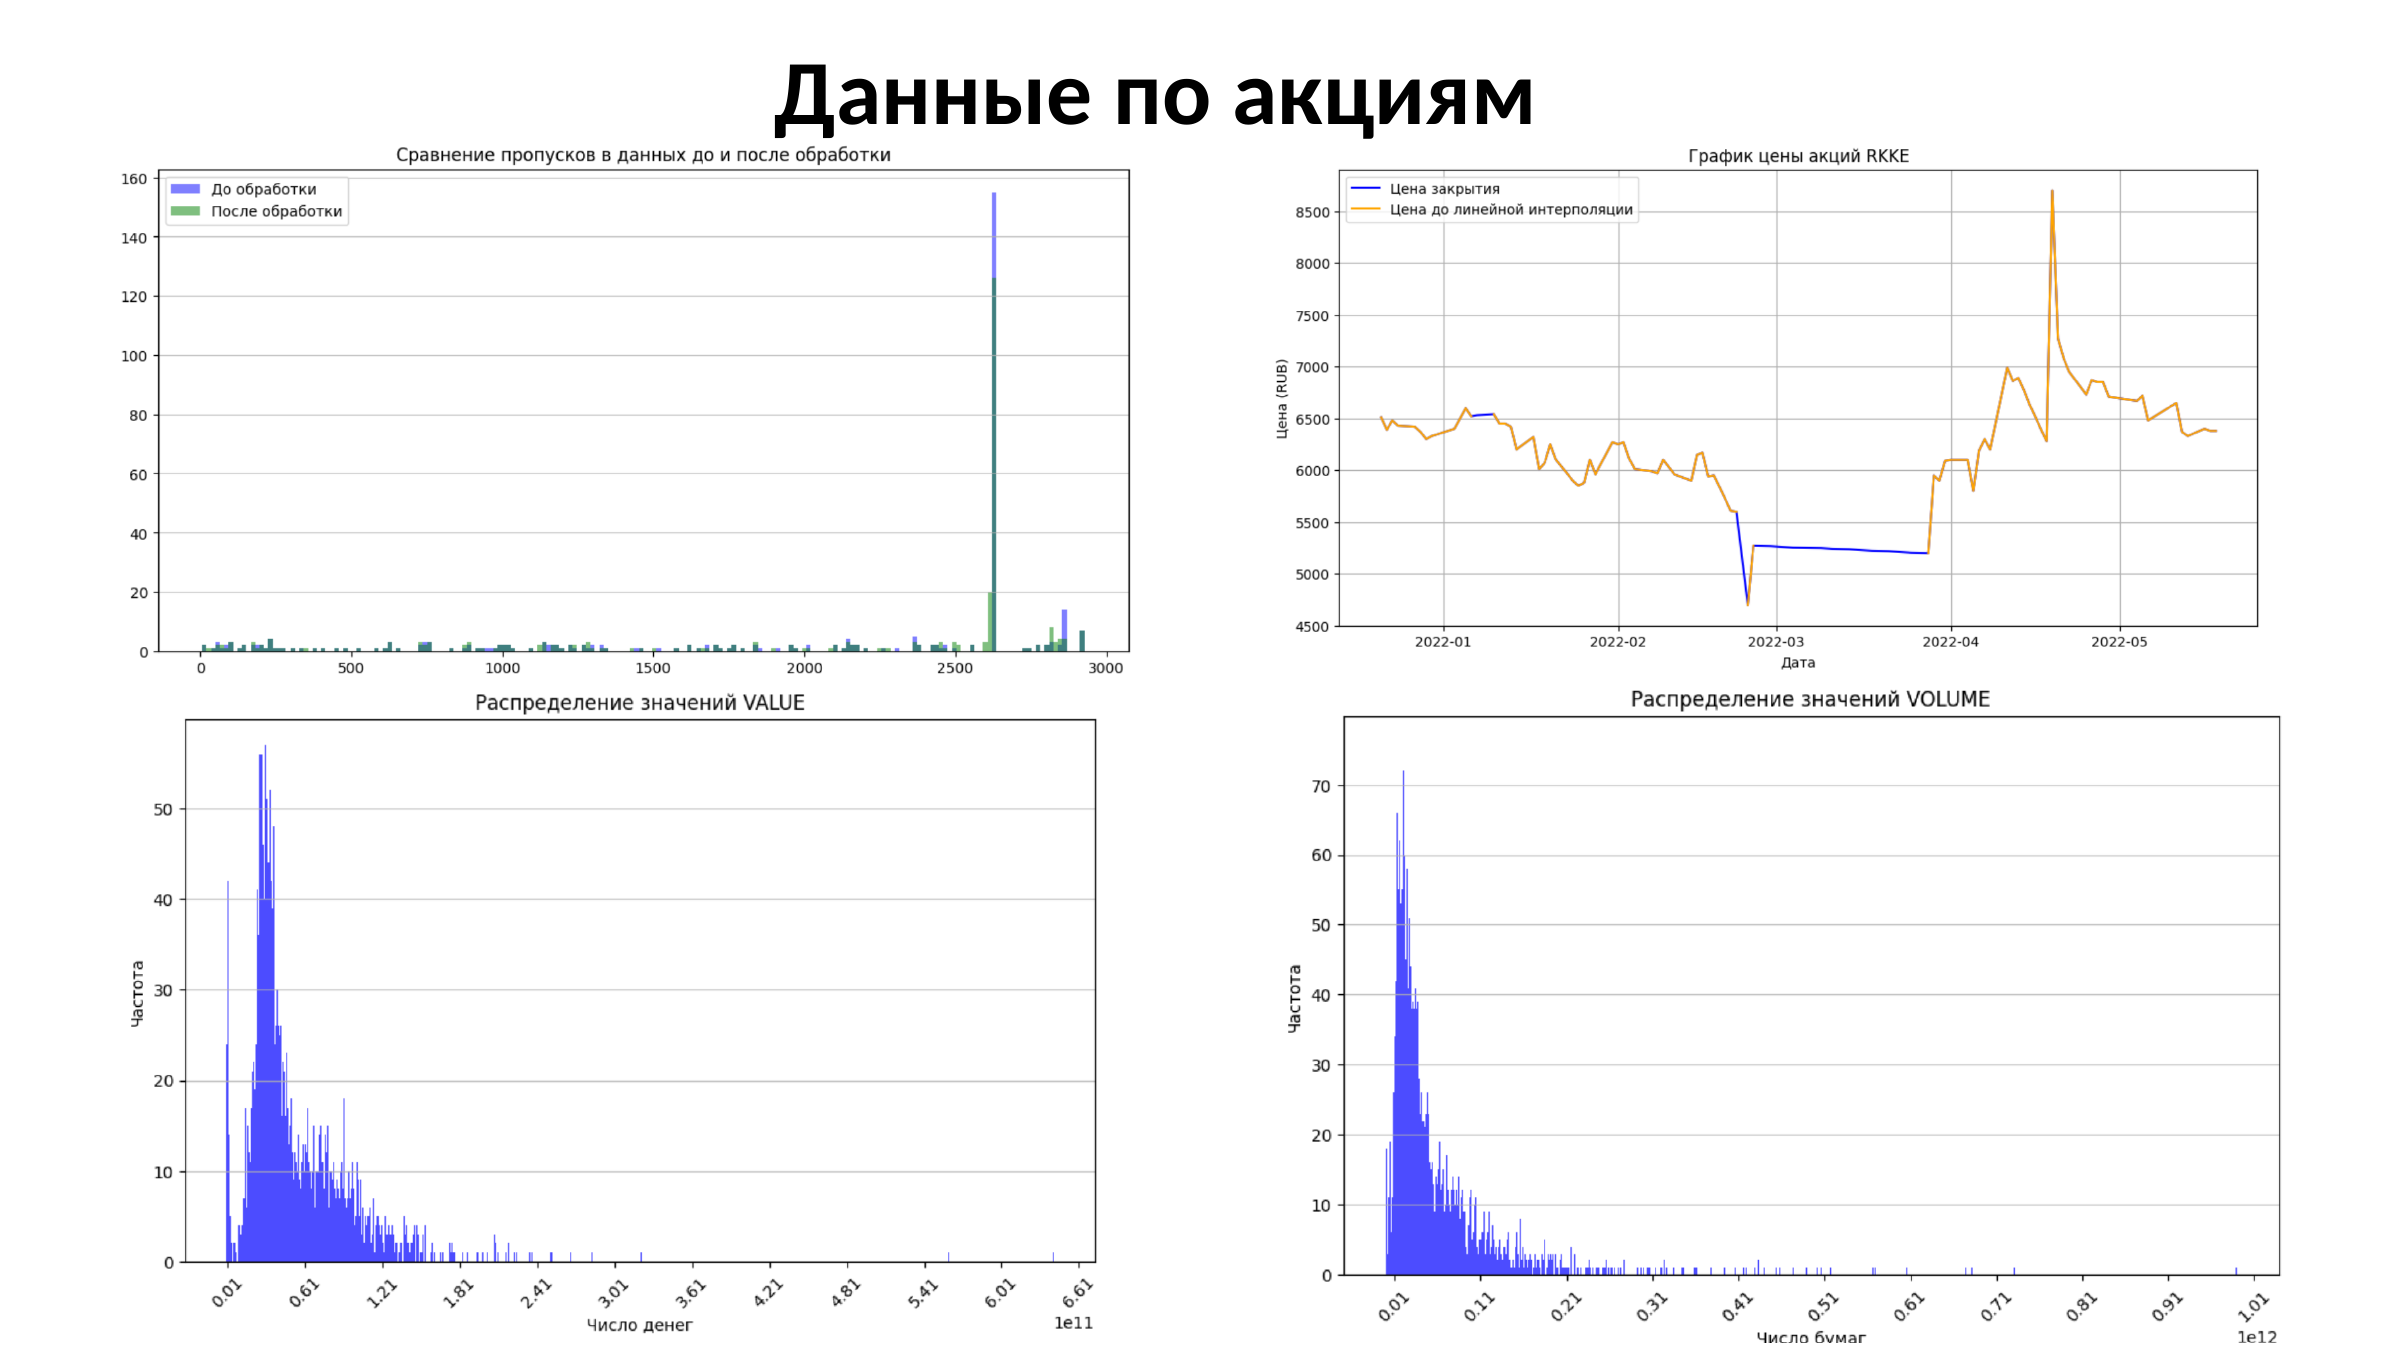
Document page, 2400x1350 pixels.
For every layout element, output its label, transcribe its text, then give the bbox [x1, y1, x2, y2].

picture [128, 682, 1107, 1336]
picture [1276, 682, 2296, 1343]
text_box Данные по акциям [730, 33, 1582, 143]
picture [112, 142, 1144, 677]
picture [1259, 142, 2272, 672]
